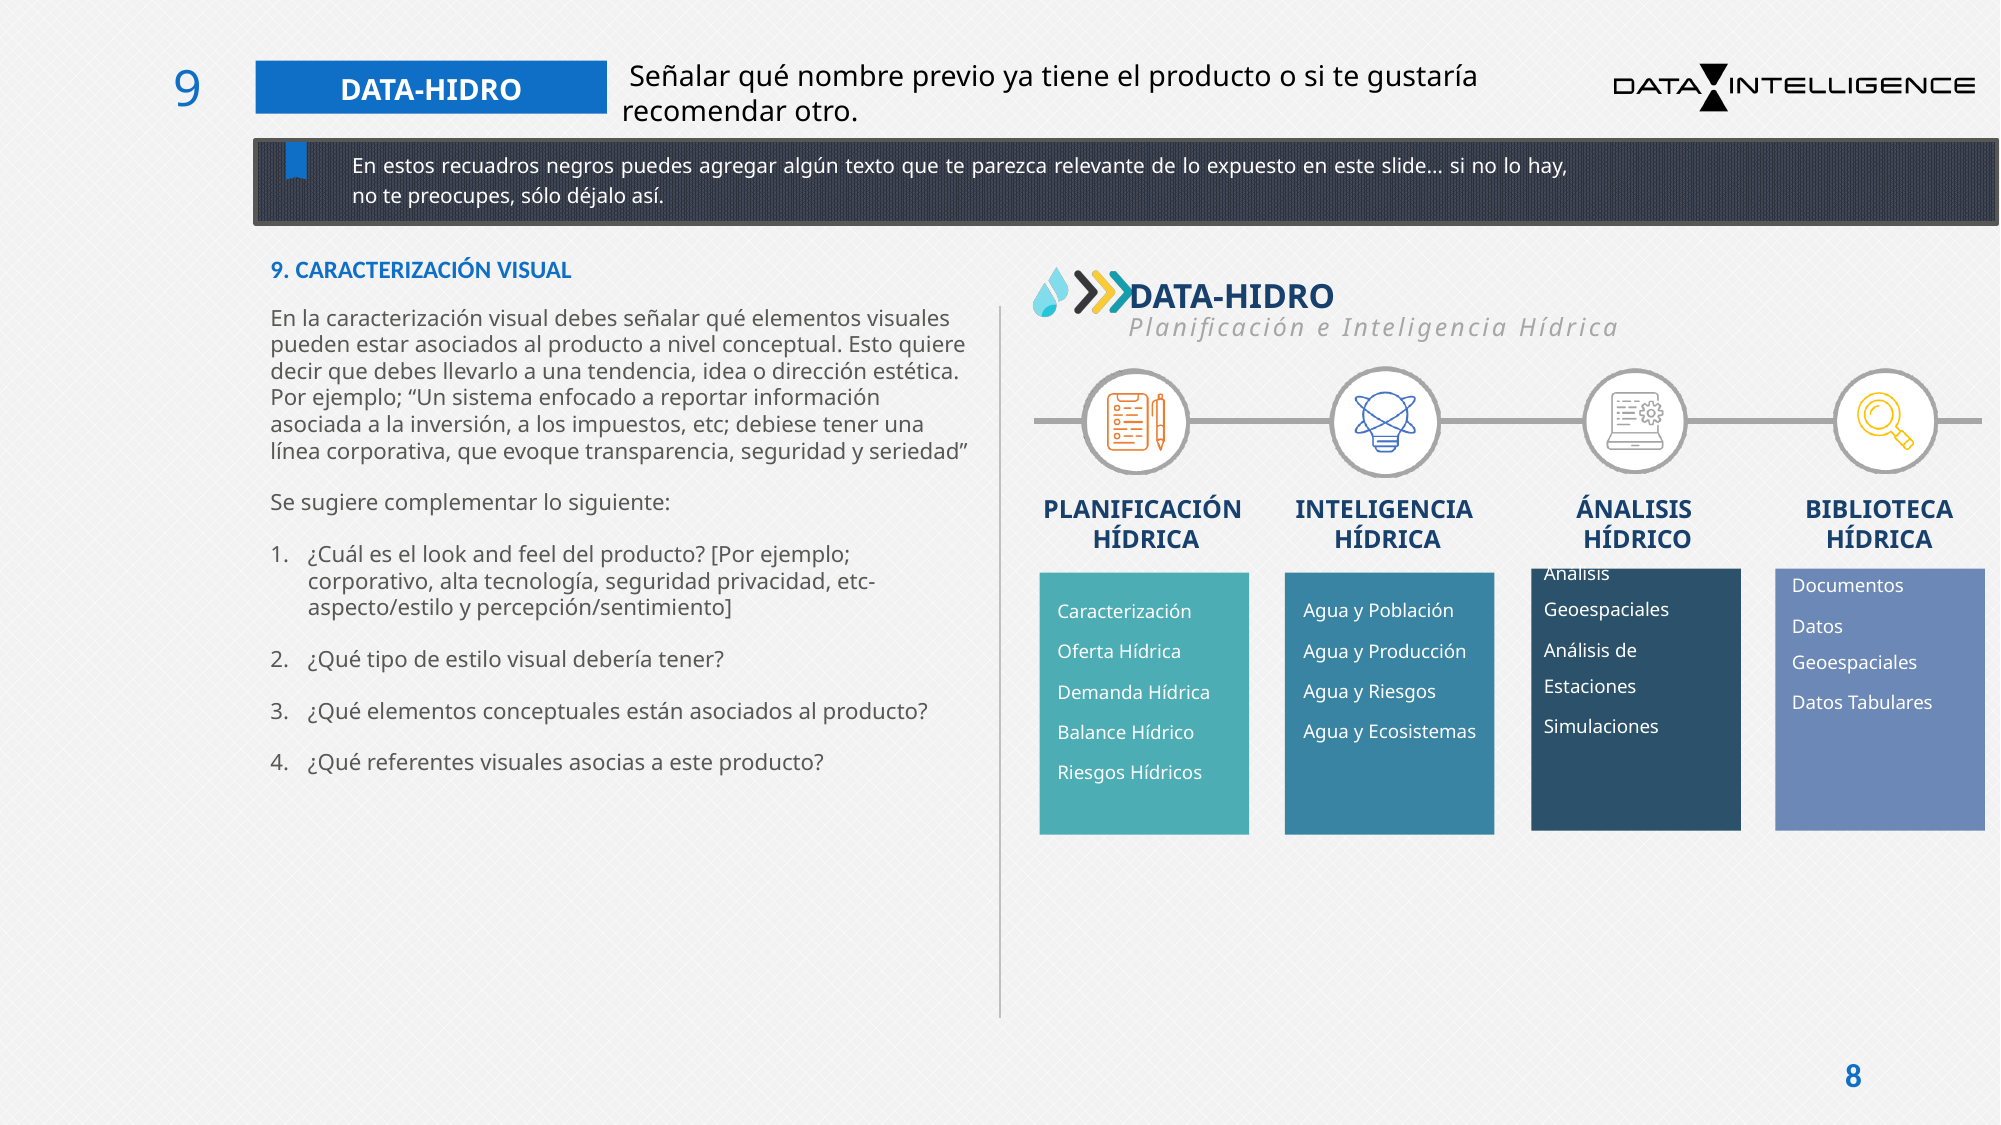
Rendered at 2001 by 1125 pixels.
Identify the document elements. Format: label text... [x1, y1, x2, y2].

picture [1590, 42, 1999, 131]
text_box Agua y Población Agua y Producción Agua y Riesgos Agua y Ecosistemas [1295, 581, 1485, 746]
text_box BIBLIOTECA HÍDRICA [1790, 486, 1969, 556]
text_box En estos recuadros negros puedes agregar algún texto que te parezca relevante de lo expuesto en este slide… si no lo hay, no te preocupes, sólo déjalo así. [337, 140, 1583, 224]
text_box [255, 139, 1998, 224]
text_box PLANIFICACIÓN HÍDRICA [1028, 486, 1264, 562]
text_box 8 [1807, 1050, 1899, 1100]
picture [1014, 256, 1147, 328]
text_box [286, 142, 307, 180]
text_box [1039, 572, 1250, 835]
text_box DATA-HIDRO [255, 60, 607, 114]
picture [1081, 366, 1938, 478]
text_box Documentos Datos Geoespaciales Datos Tabulares [1784, 556, 1973, 718]
text_box Señalar qué nombre previo ya tiene el producto o si te gustaría recomendar otro. [607, 50, 1586, 135]
text_box 9. CARACTERIZACIÓN VISUAL [255, 246, 1000, 291]
text_box [1531, 568, 1741, 831]
text_box Planificación e Inteligencia Hídrica [1113, 304, 1634, 349]
text_box INTELIGENCIA HÍDRICA [1280, 486, 1495, 562]
text_box DATA-HIDRO [1148, 267, 1351, 304]
text_box Análisis Geoespaciales Análisis de Estaciones Simulaciones [1536, 543, 1741, 742]
text_box [1284, 572, 1495, 835]
text_box ÁNALISIS HÍDRICO [1561, 486, 1714, 543]
text_box 9 [117, 48, 217, 124]
text_box En la caracterización visual debes señalar qué elementos visuales pueden estar asociados al producto a nivel conceptual. Esto quiere decir que debes llevarlo a una tendencia, idea o dirección estética. Por ejemplo; “Un sistema enfocado a reportar información asociada a la inversión, a los impuestos, etc; debiese tener una línea corporativa, que evoque transparencia, seguridad y seriedad” Se sugiere complementar lo siguiente: ¿Cuál es el look and feel del producto? [Por ejemplo; corporativo, alta tecnología, seguridad privacidad, etc- aspecto/estilo y percepción/sentimiento] ¿Qué tipo de estilo visual debería tener? ¿Qué elementos conceptuales están asociados al producto? ¿Qué referentes visuales asocias a este producto? [255, 296, 994, 783]
text_box [1775, 568, 1985, 831]
text_box Caracterización Oferta Hídrica Demanda Hídrica Balance Hídrico Riesgos Hídricos [1049, 582, 1239, 788]
